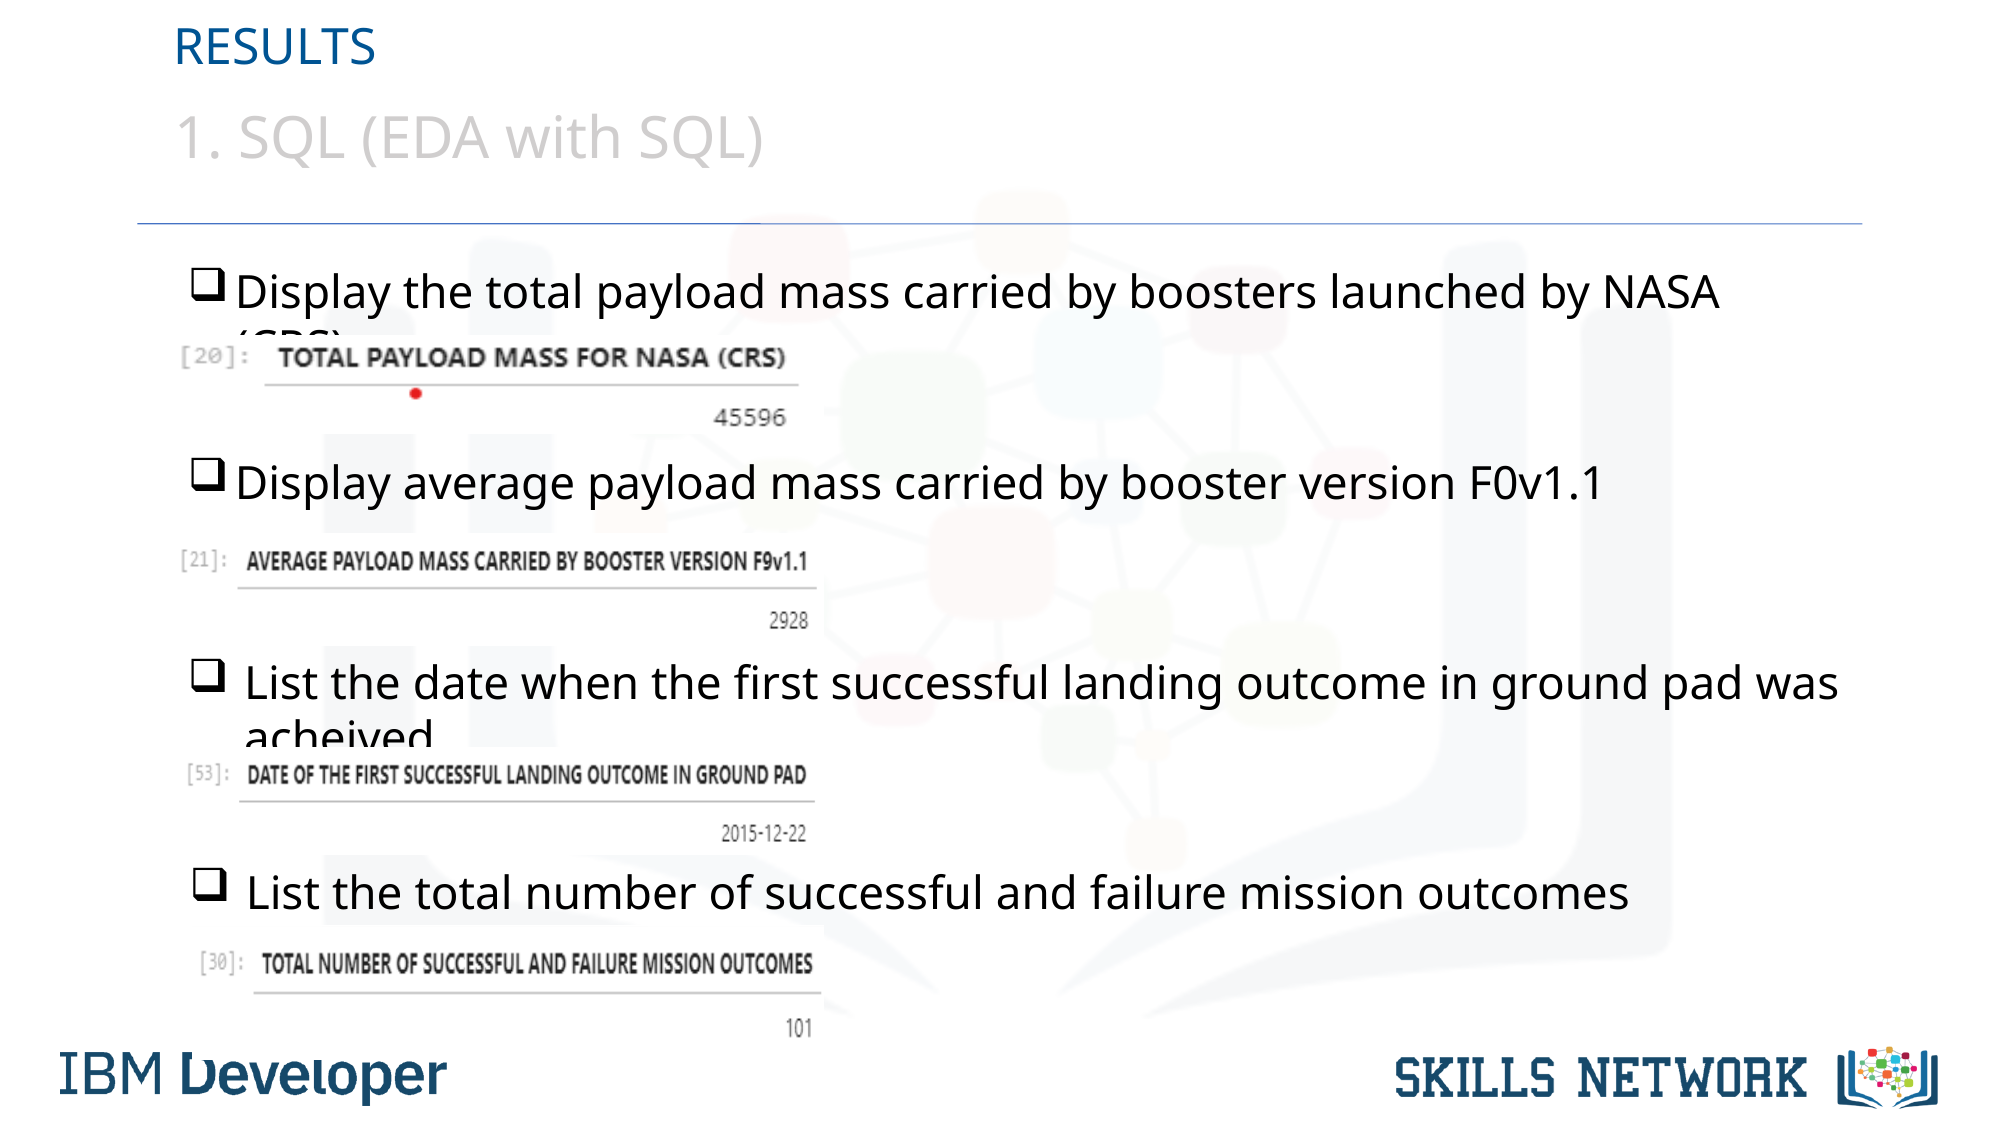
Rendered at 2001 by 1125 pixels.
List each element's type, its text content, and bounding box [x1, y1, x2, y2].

picture [172, 533, 824, 646]
picture [55, 925, 824, 1108]
text_box Display the total payload mass carried by boosters launched by NASA (CRS) [172, 255, 1833, 381]
picture [183, 747, 824, 855]
text_box RESULTS [158, 0, 1621, 113]
title 1. SQL (EDA with SQL) [159, 63, 1622, 217]
text_box List the date when the first successful landing outcome in ground pad was acheived [172, 646, 1972, 772]
text_box List the total number of successful and failure mission outcomes [174, 856, 1775, 926]
picture [1390, 1045, 1945, 1111]
text_box Display average payload mass carried by booster version F0v1.1 [172, 445, 1773, 516]
picture [172, 335, 824, 435]
